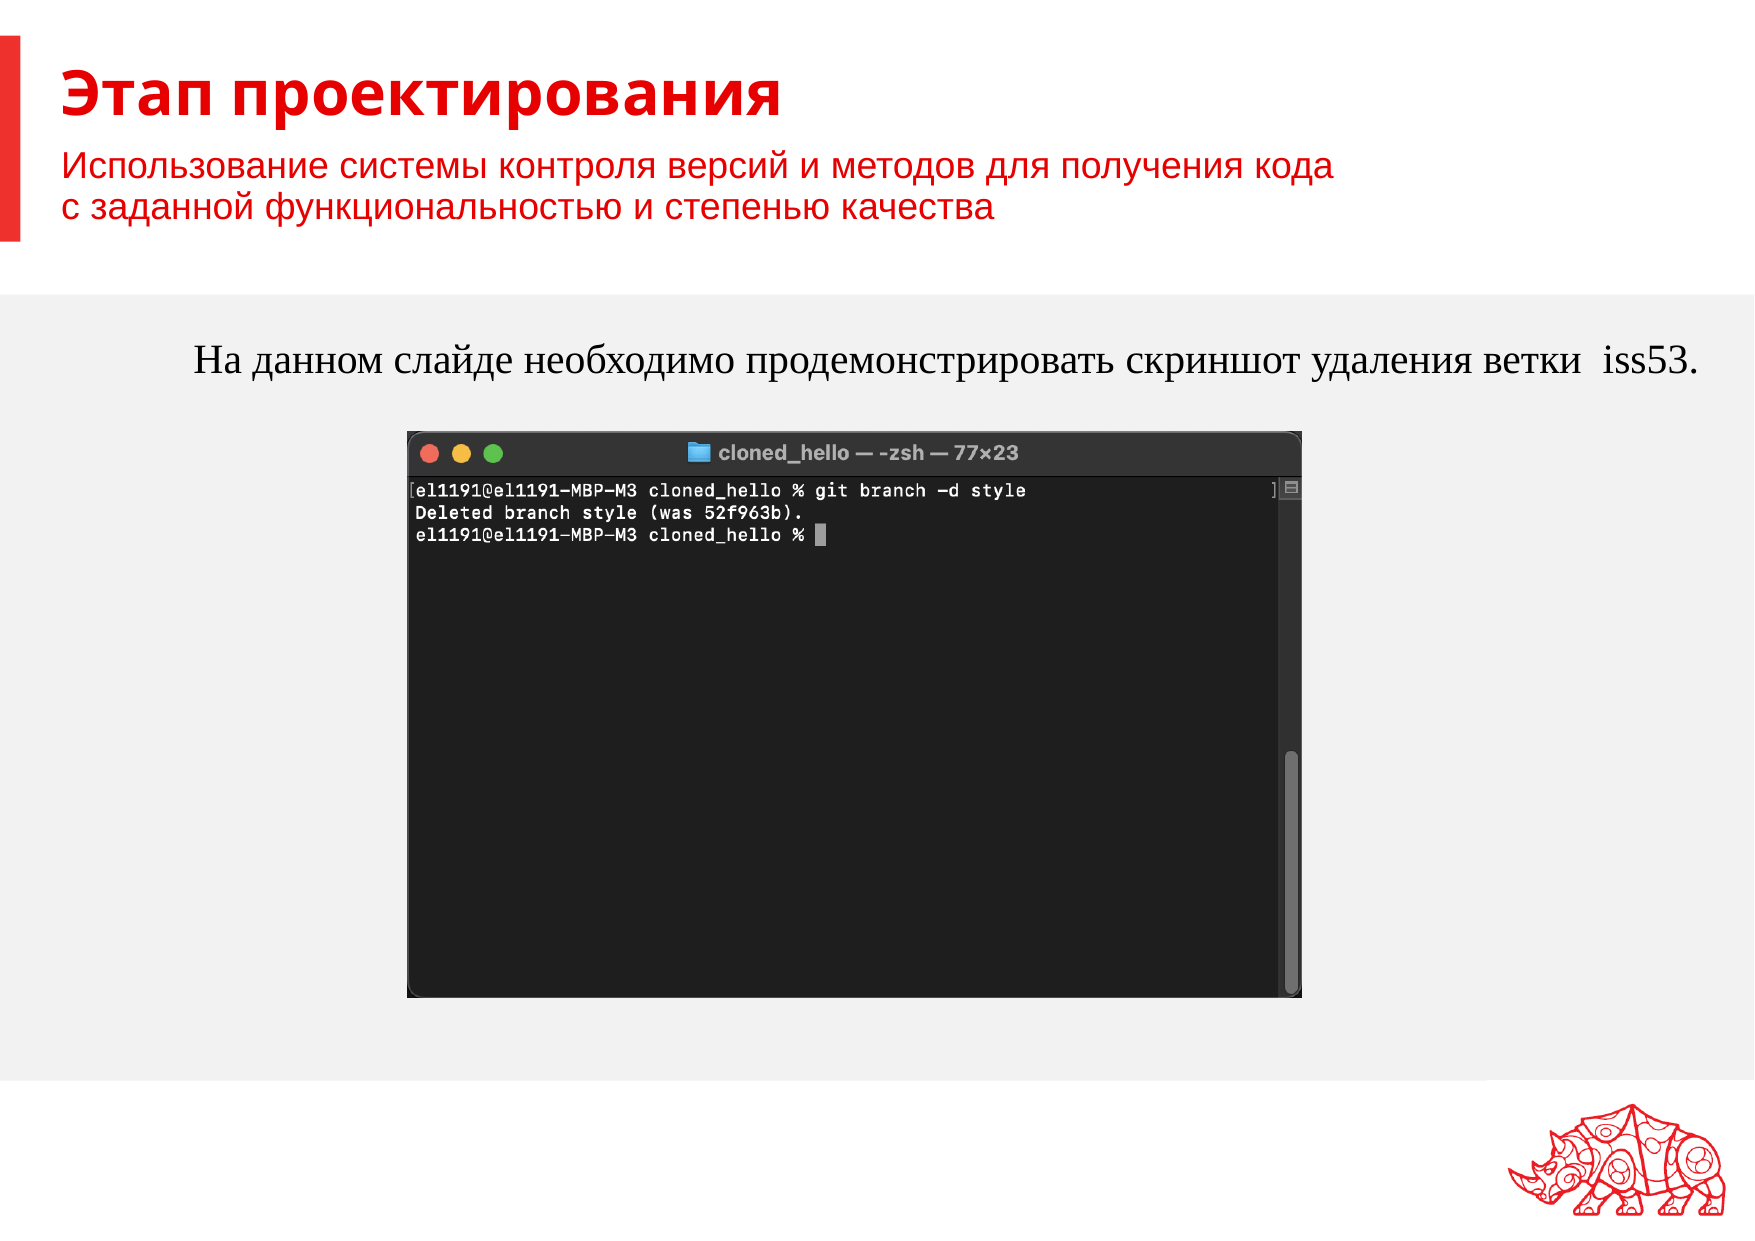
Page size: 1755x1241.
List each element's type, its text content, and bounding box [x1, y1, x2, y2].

title Этап проектирования [60, 0, 1650, 200]
list Использование системы контроля версий и методов для получения кода с заданной функциональностью и степенью качества [44, 72, 1370, 236]
picture [407, 430, 1303, 998]
text_box На данном слайде необходимо продемонстрировать скриншот удаления ветки iss53. [60, 324, 1726, 390]
picture [1487, 1080, 1755, 1229]
